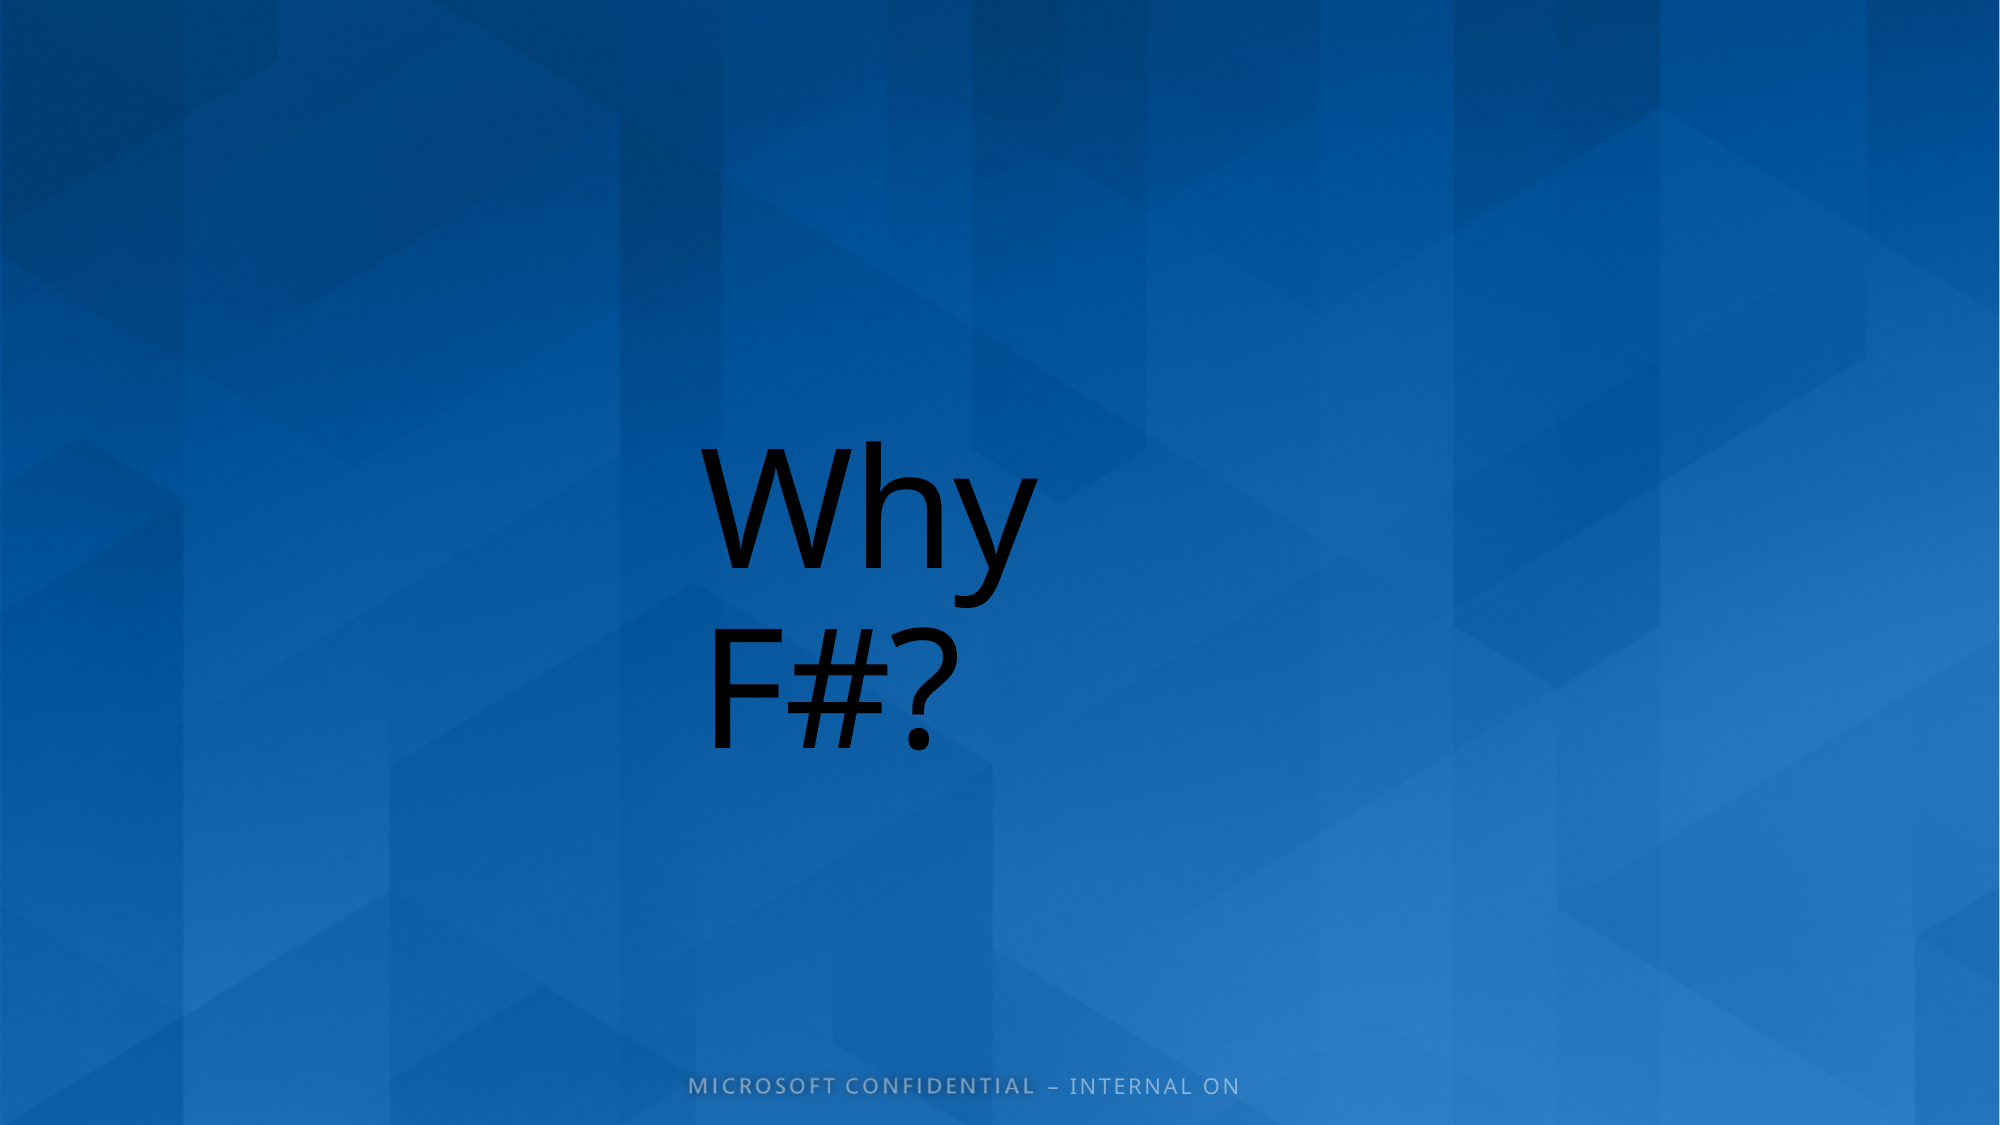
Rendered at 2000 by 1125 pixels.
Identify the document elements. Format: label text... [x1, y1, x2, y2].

title Why F#? [699, 425, 1317, 607]
picture [0, 0, 2000, 1125]
